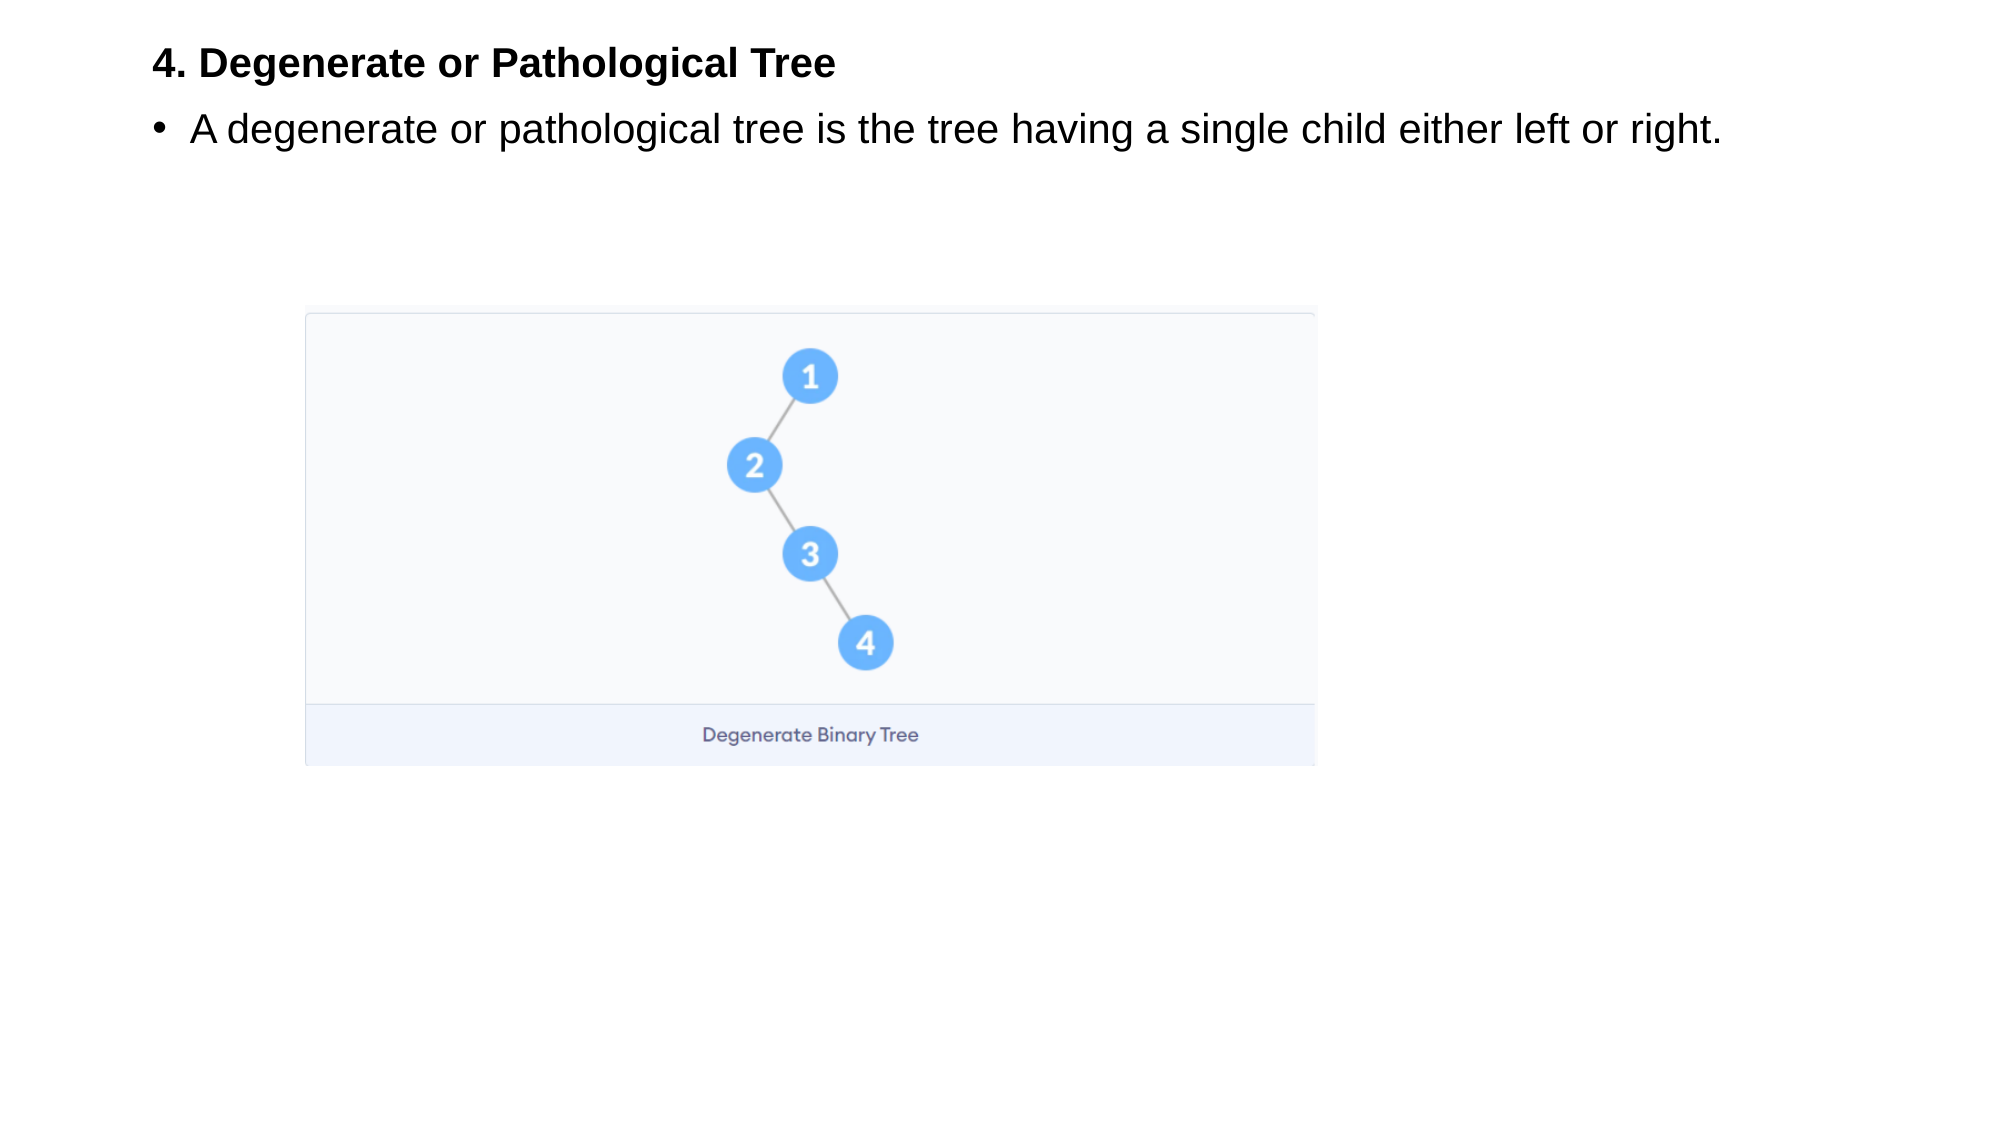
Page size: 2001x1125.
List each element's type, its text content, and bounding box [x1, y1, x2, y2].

list 4. Degenerate or Pathological Tree A degenerate or pathological tree is the tree having a single child either left or right. [137, 33, 1863, 1014]
picture [305, 305, 1318, 766]
